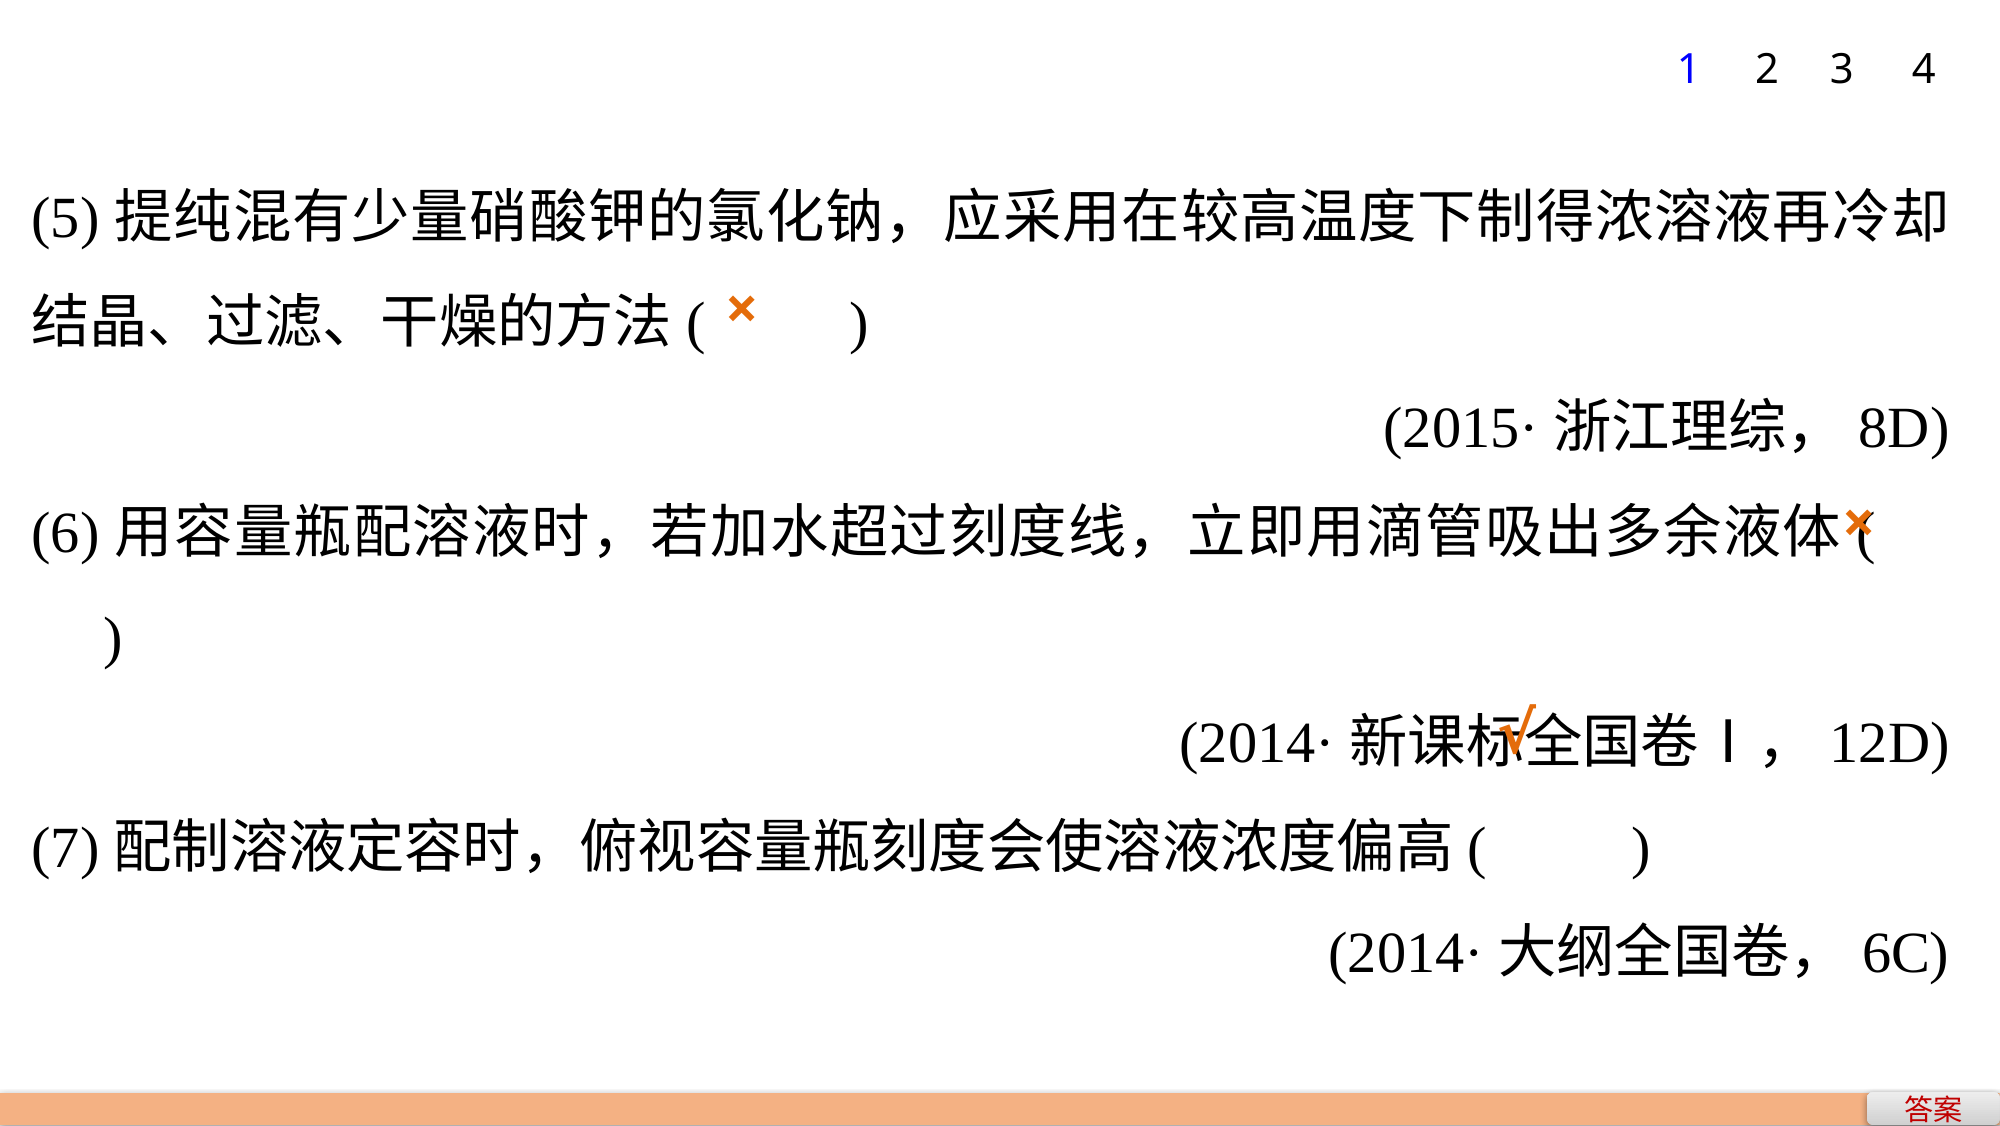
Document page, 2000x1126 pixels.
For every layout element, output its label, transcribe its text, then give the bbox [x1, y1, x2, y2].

text_box (5)提纯混有少量硝酸钾的氯化钠，应采用在较高温度下制得浓溶液再冷却结晶、过滤、干燥的方法( ) (2015·浙江理综，8D) (6)用容量瓶配溶液时，若加水超过刻度线，立即用滴管吸出多余液体( ) (2014·新课标全国卷Ⅰ，12D) (7)配制溶液定容时，俯视容量瓶刻度会使溶液浓度偏高( ) (2014·大纲全国卷，6C) [16, 137, 1965, 992]
text_box 1 [1655, 19, 1721, 114]
text_box 答案 [1866, 1091, 2000, 1126]
text_box [0, 1092, 1866, 1126]
text_box × [1827, 478, 1891, 563]
text_box √ [1482, 687, 1552, 773]
text_box 2 [1737, 19, 1800, 114]
text_box 3 [1816, 19, 1874, 114]
text_box 4 [1890, 19, 1956, 114]
text_box × [711, 263, 775, 349]
